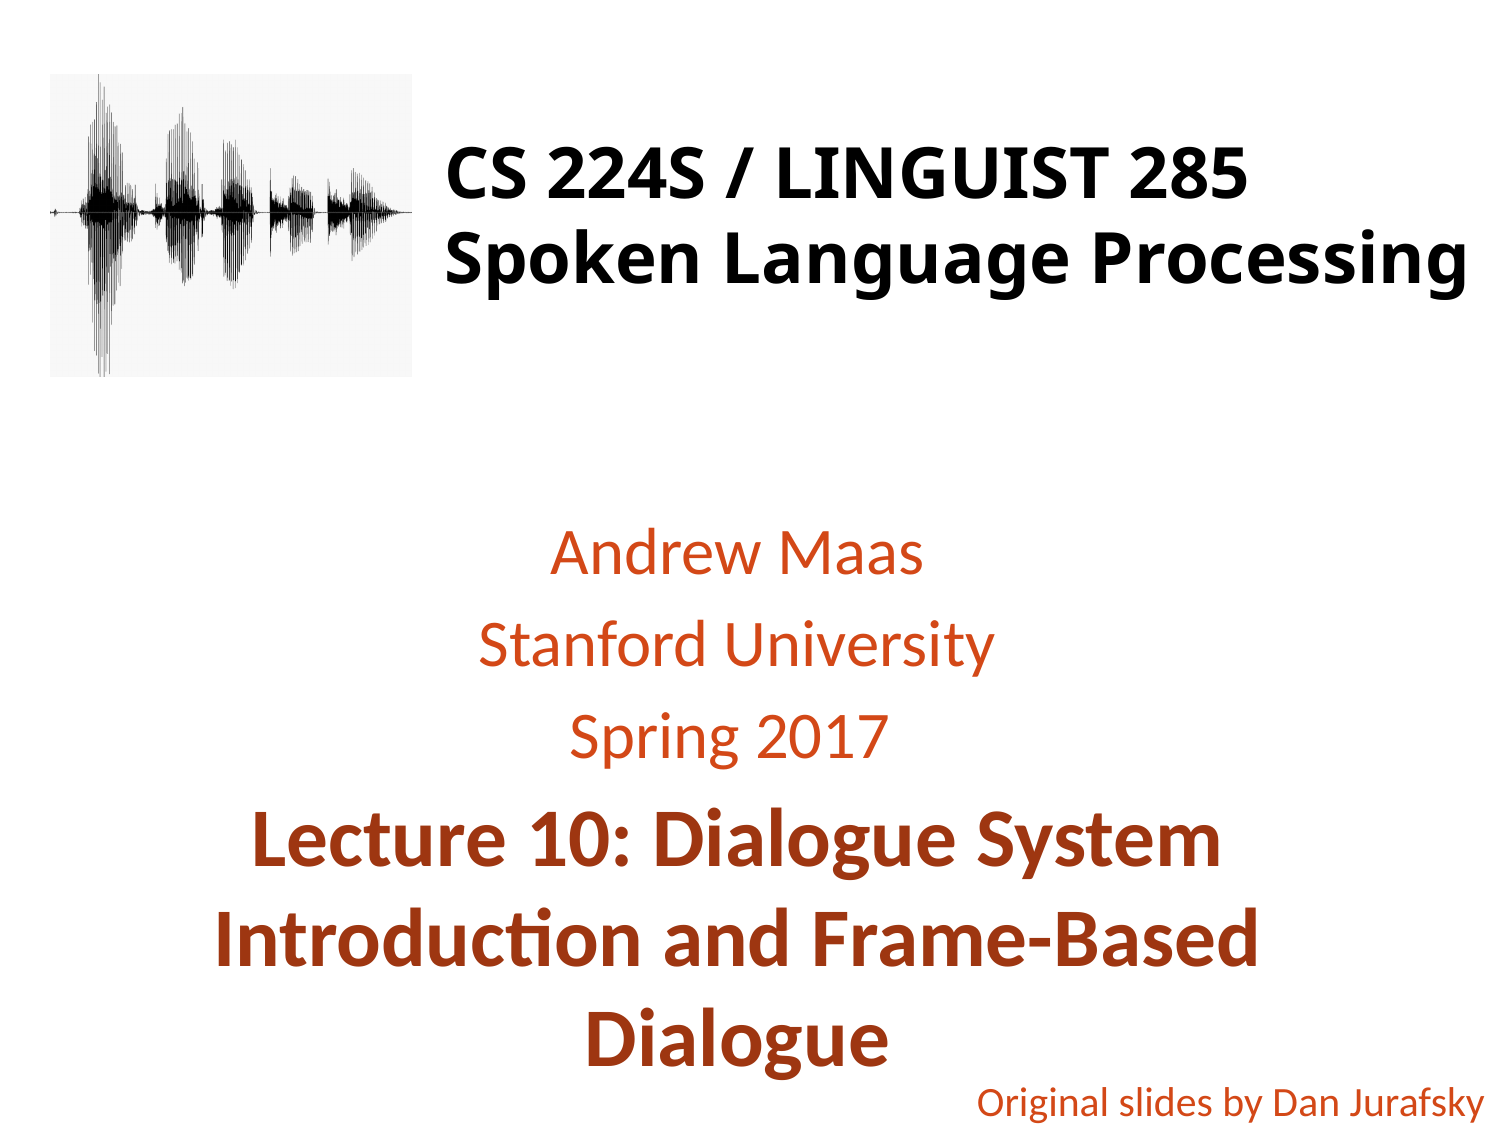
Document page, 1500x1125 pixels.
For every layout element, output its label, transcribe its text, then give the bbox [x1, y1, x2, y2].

text_box Original slides by Dan Jurafsky [862, 1067, 1500, 1125]
picture [49, 74, 413, 377]
title CS 224S / LINGUIST 285 Spoken Language Processing [428, 124, 1500, 313]
subtitle Andrew Maas Stanford University Spring 2017 Lecture 10: Dialogue System Introduction and Frame-Based Dialogue [62, 499, 1413, 788]
